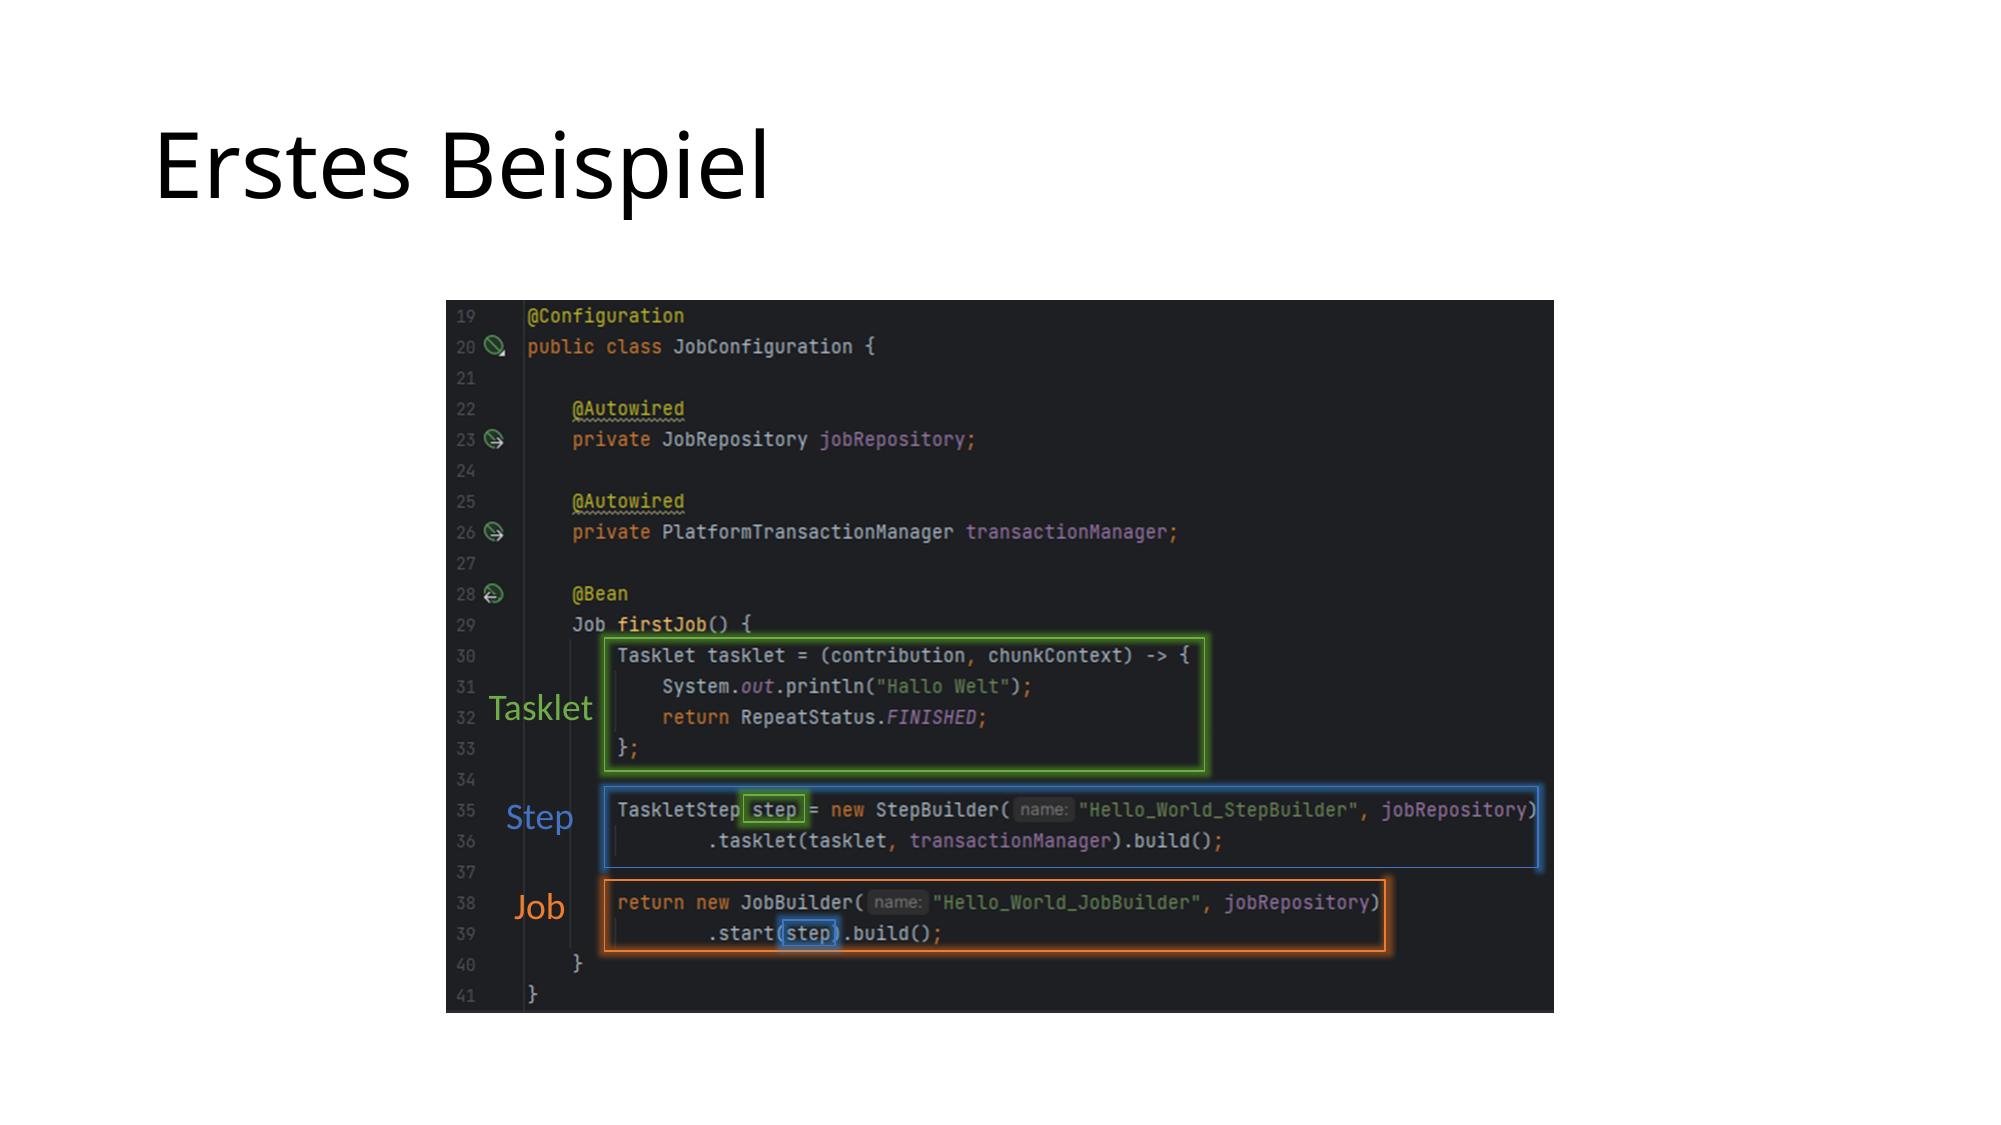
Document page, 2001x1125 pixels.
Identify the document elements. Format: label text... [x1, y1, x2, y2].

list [446, 300, 1554, 1013]
title Erstes Beispiel [137, 59, 1863, 278]
